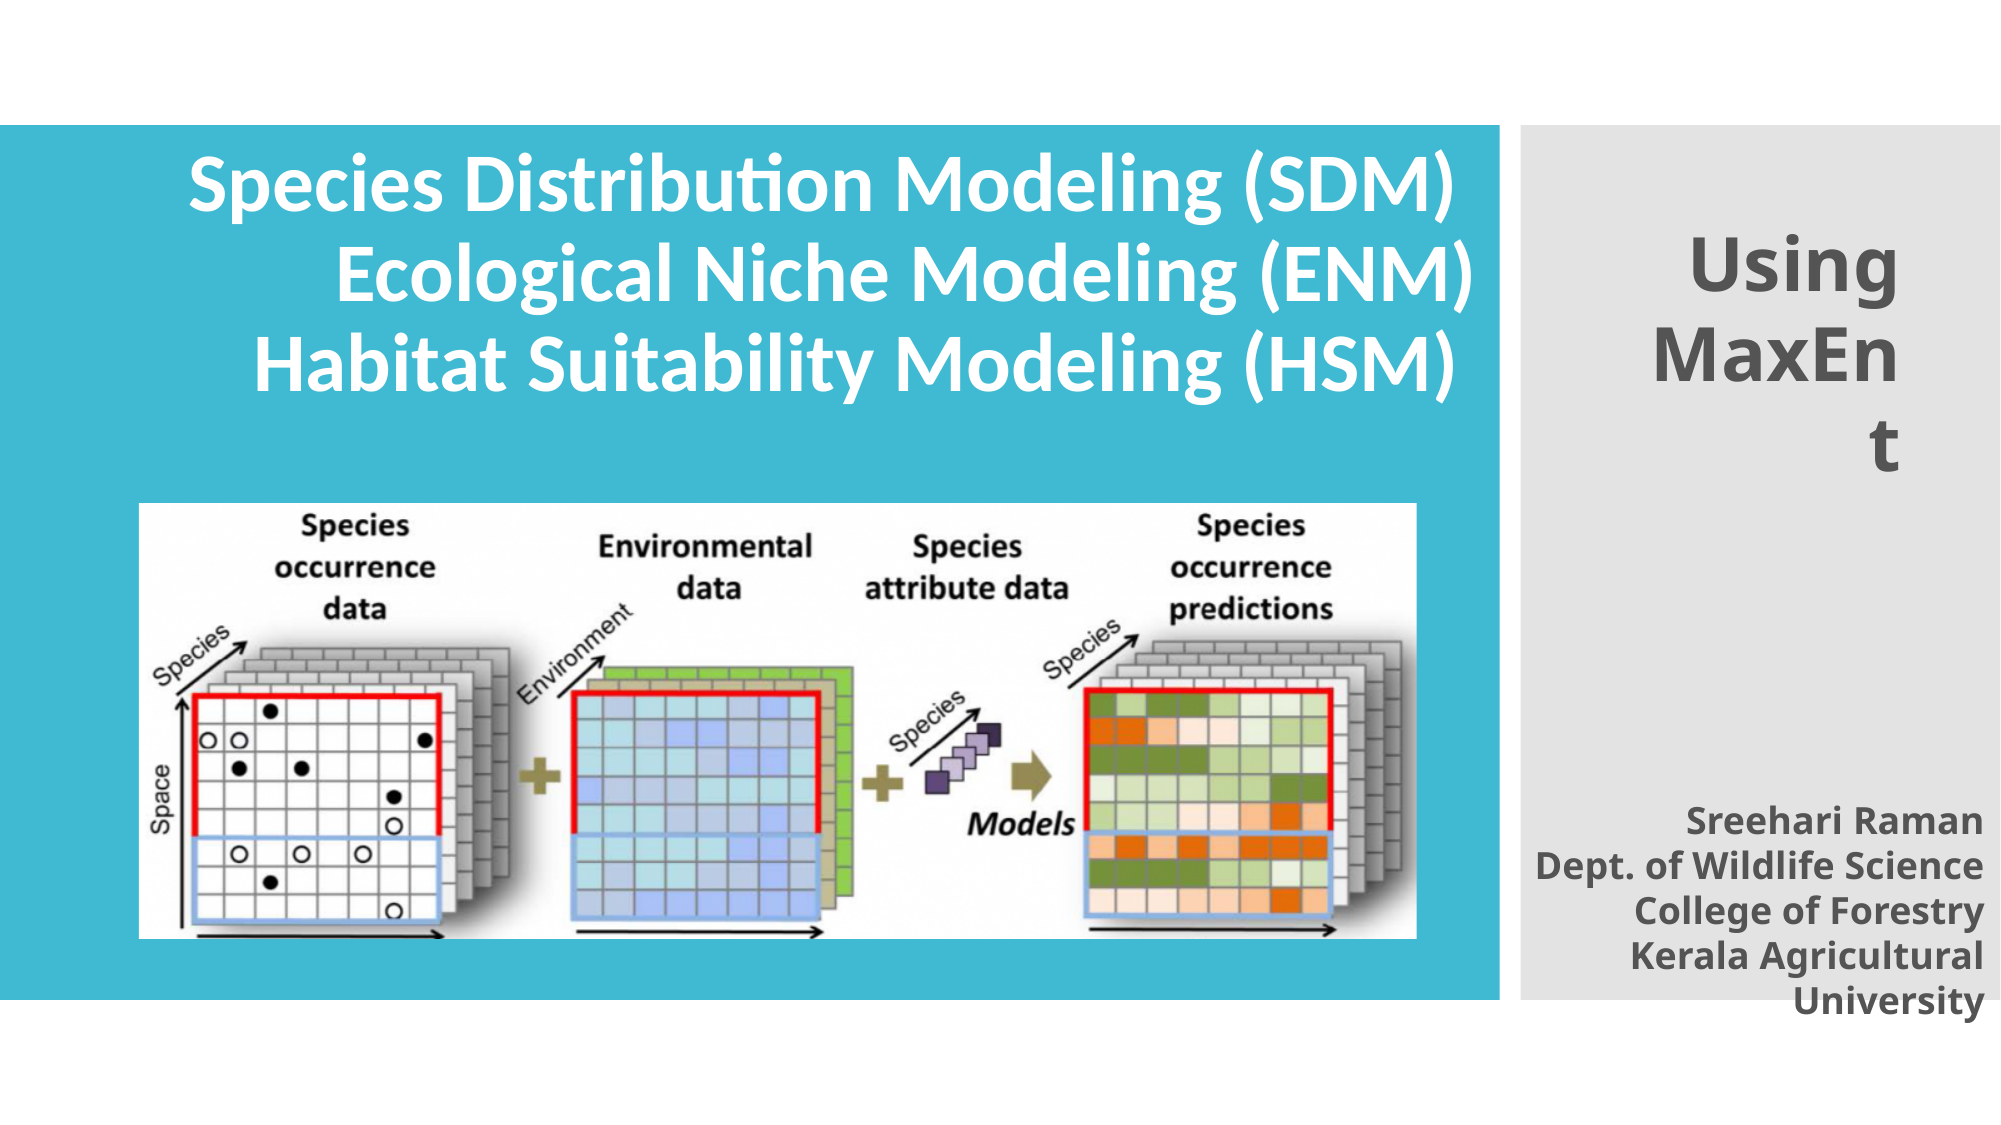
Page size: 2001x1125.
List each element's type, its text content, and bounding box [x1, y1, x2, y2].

title Species Distribution Modeling (SDM) Ecological Niche Modeling (ENM) Habitat Suitability Modeling (HSM) [94, 131, 1493, 607]
text_box Using MaxEnt [1630, 209, 1916, 495]
text_box Sreehari Raman Dept. of Wildlife Science College of Forestry Kerala Agricultural University [1492, 789, 2000, 1030]
picture [138, 503, 1417, 939]
